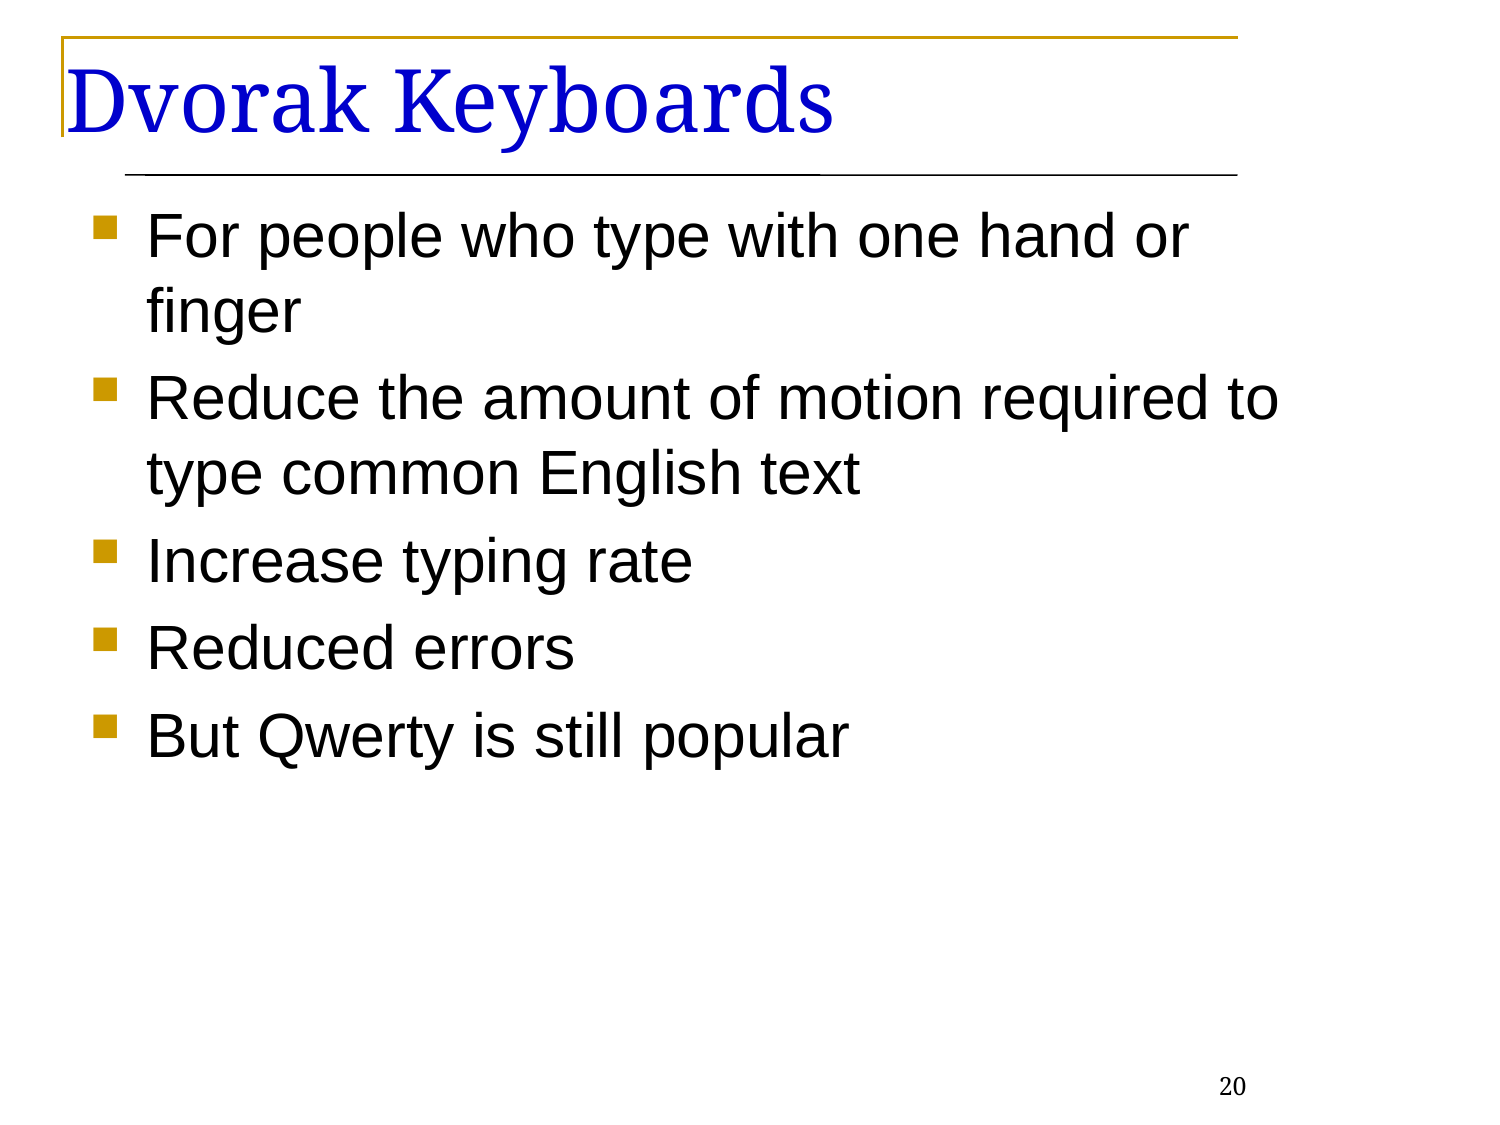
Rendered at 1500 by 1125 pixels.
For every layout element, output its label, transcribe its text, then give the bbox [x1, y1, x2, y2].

list For people who type with one hand or finger Reduce the amount of motion required to type common English text Increase typing rate Reduced errors But Qwerty is still popular [74, 187, 1363, 1076]
title Dvorak Keyboards [49, 37, 1251, 188]
slide_number 20 [912, 1050, 1262, 1113]
